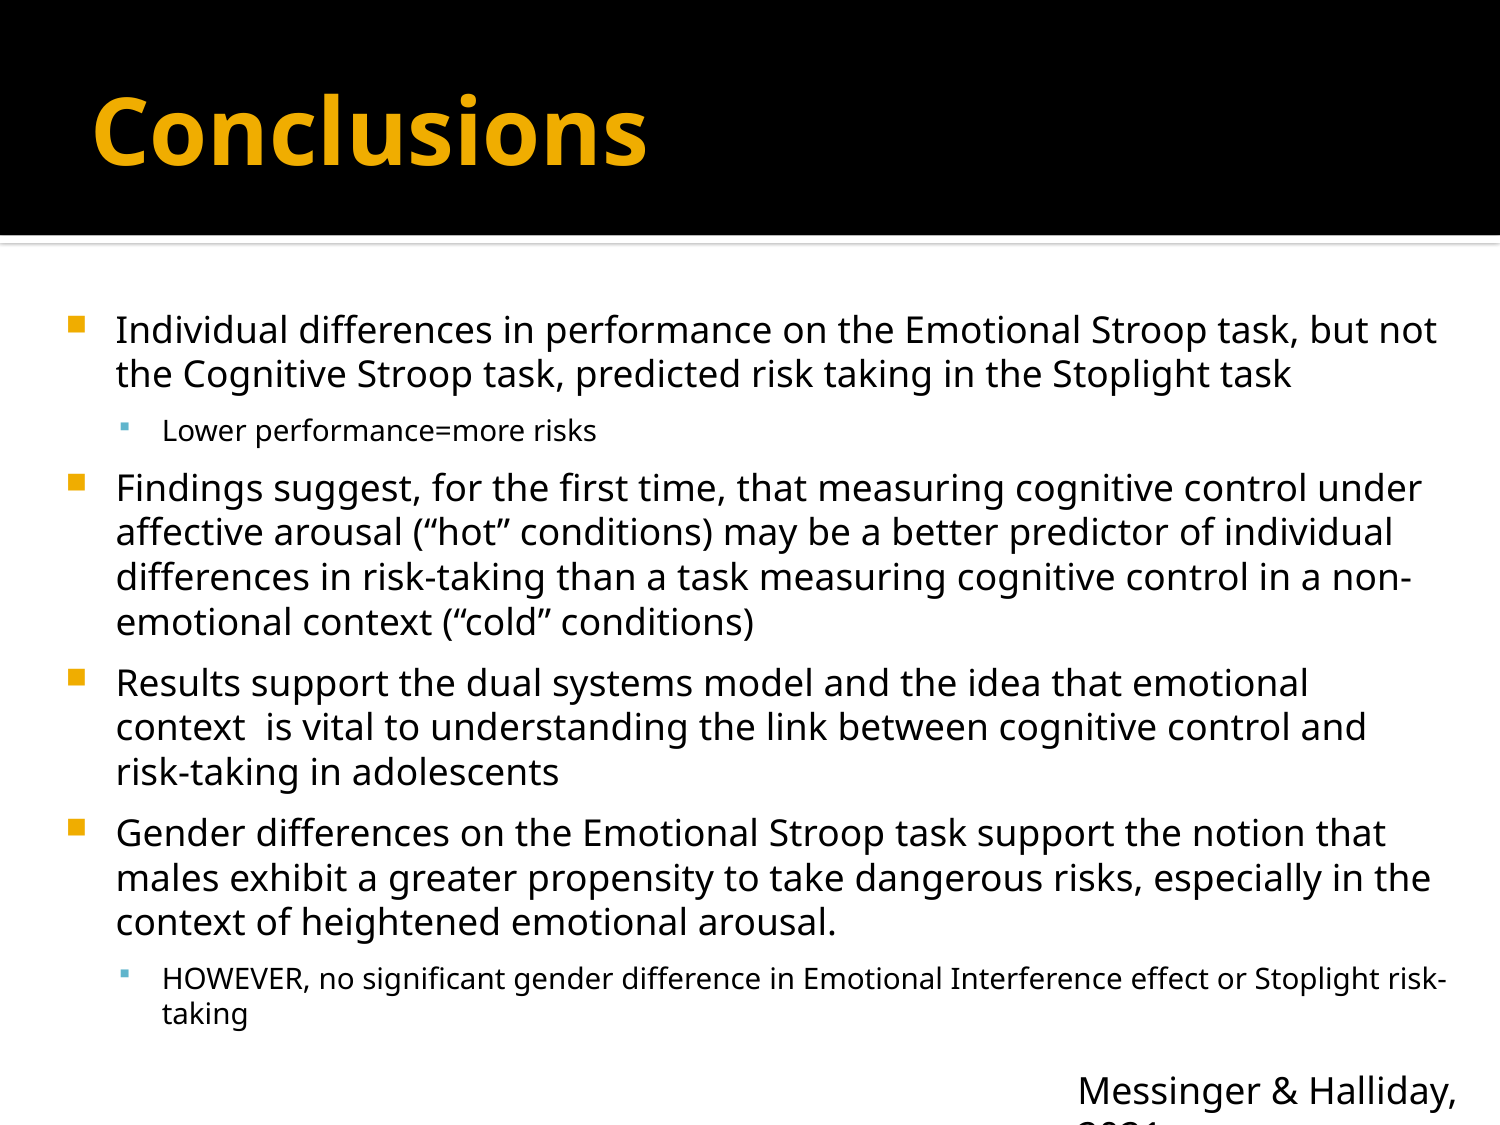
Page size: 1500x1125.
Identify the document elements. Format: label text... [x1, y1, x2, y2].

title Conclusions [75, 25, 1425, 231]
text_box Messinger & Halliday, 2021 [1062, 1059, 1500, 1125]
list Individual differences in performance on the Emotional Stroop task, but not the Cognitive Stroop task, predicted risk taking in the Stoplight task Lower performance=more risks Findings suggest, for the first time, that measuring cognitive control under affective arousal (“hot” conditions) may be a better predictor of individual differences in risk-taking than a task measuring cognitive control in a non-emotional context (“cold” conditions) Results support the dual systems model and the idea that emotional context is vital to understanding the link between cognitive control and risk-taking in adolescents Gender differences on the Emotional Stroop task support the notion that males exhibit a greater propensity to take dangerous risks, especially in the context of heightened emotional arousal. HOWEVER, no significant gender difference in Emotional Interference effect or Stoplight risk-taking [37, 291, 1463, 1050]
